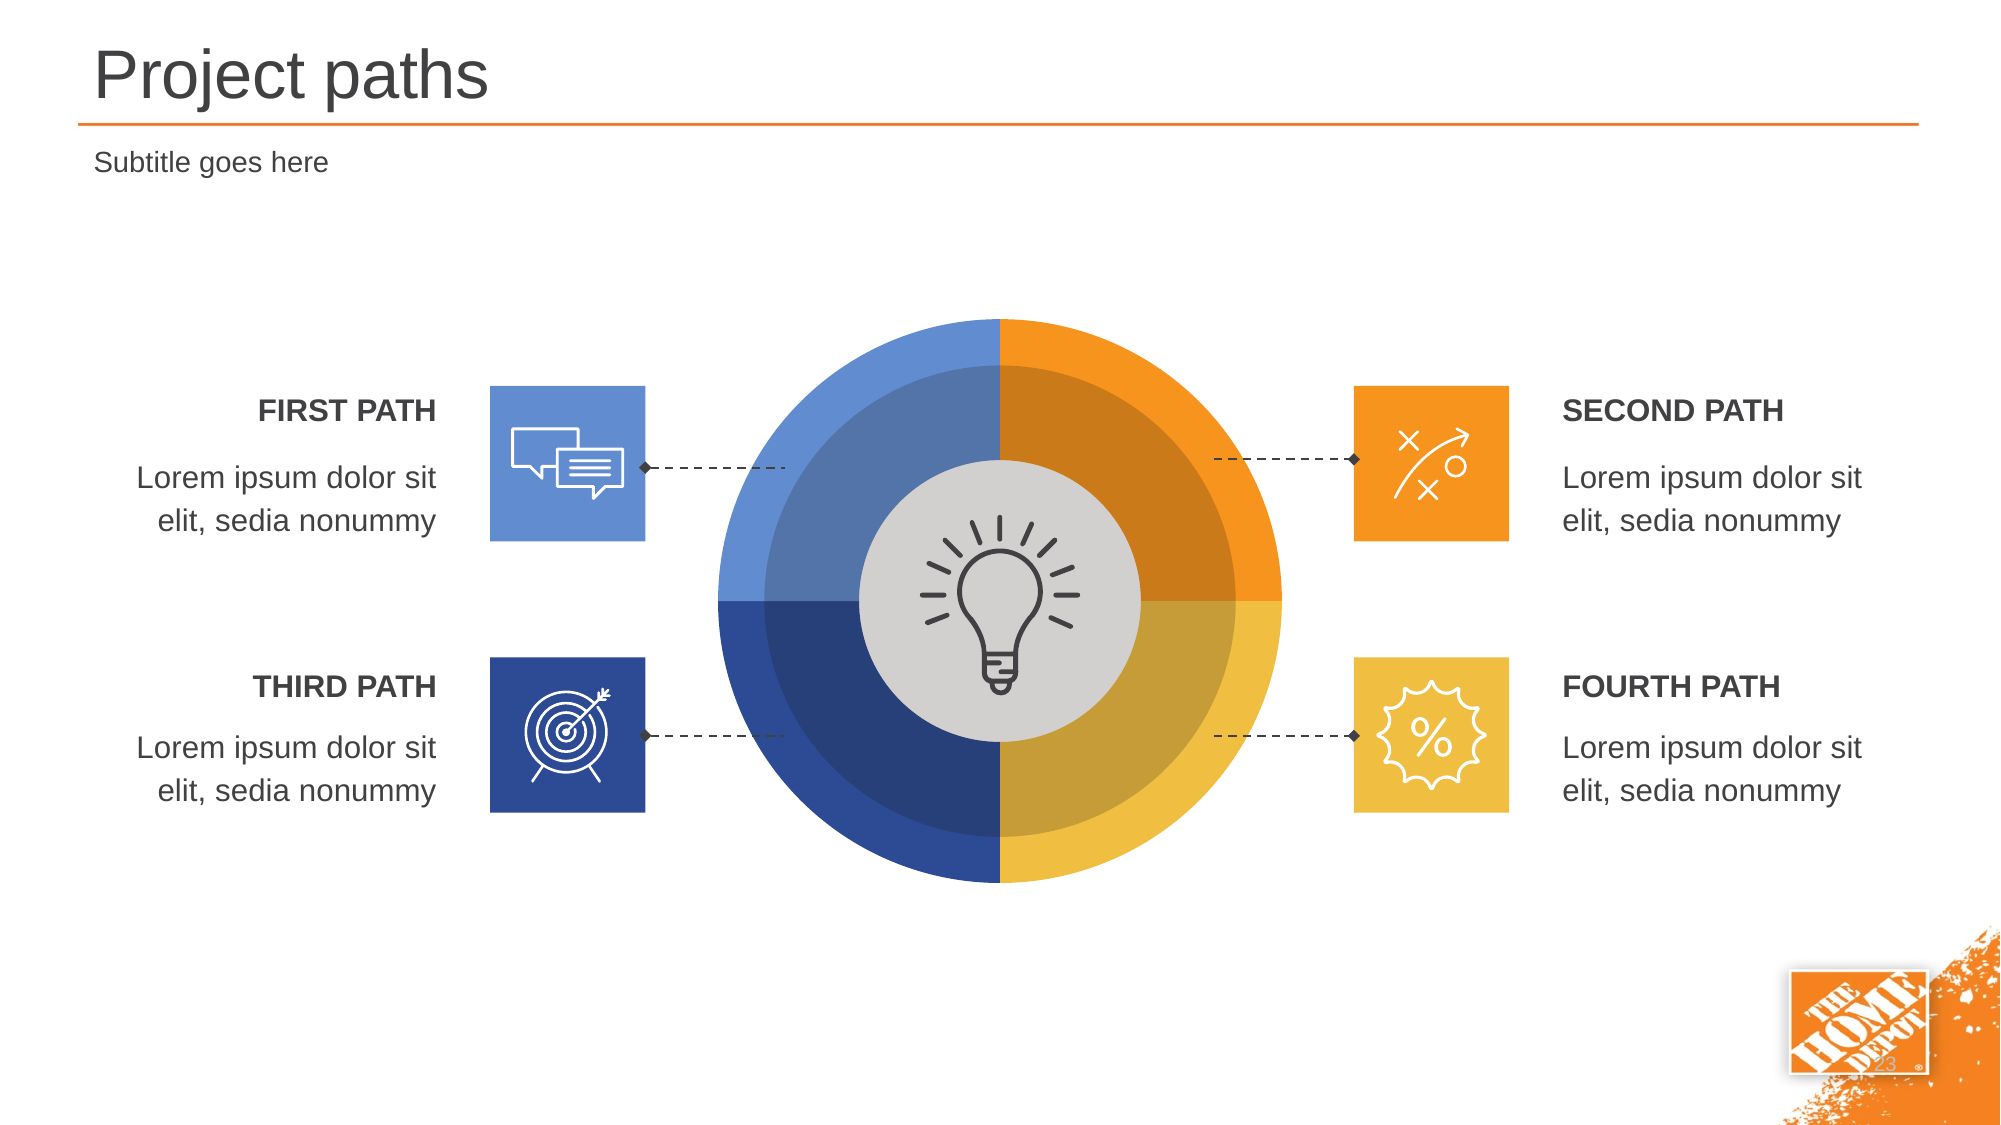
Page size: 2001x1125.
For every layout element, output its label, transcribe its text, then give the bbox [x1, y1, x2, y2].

text_box Lorem ipsum dolor sit elit, sedia nonummy [1547, 444, 1897, 545]
text_box FIRST PATH [102, 383, 452, 436]
slide_number 23 [1835, 1033, 1912, 1094]
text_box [490, 657, 646, 813]
text_box Lorem ipsum dolor sit elit, sedia nonummy [102, 714, 452, 815]
title Project paths [78, 22, 1903, 121]
text_box Lorem ipsum dolor sit elit, sedia nonummy [102, 444, 452, 545]
text_box THIRD PATH [102, 658, 452, 711]
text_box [1353, 385, 1510, 542]
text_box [490, 385, 646, 542]
text_box FOURTH PATH [1547, 658, 1897, 711]
text_box Lorem ipsum dolor sit elit, sedia nonummy [1547, 714, 1897, 815]
list Subtitle goes here [78, 129, 1884, 187]
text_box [706, 305, 1294, 897]
text_box SECOND PATH [1547, 383, 1897, 436]
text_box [1353, 657, 1510, 813]
picture [0, 0, 2000, 1125]
